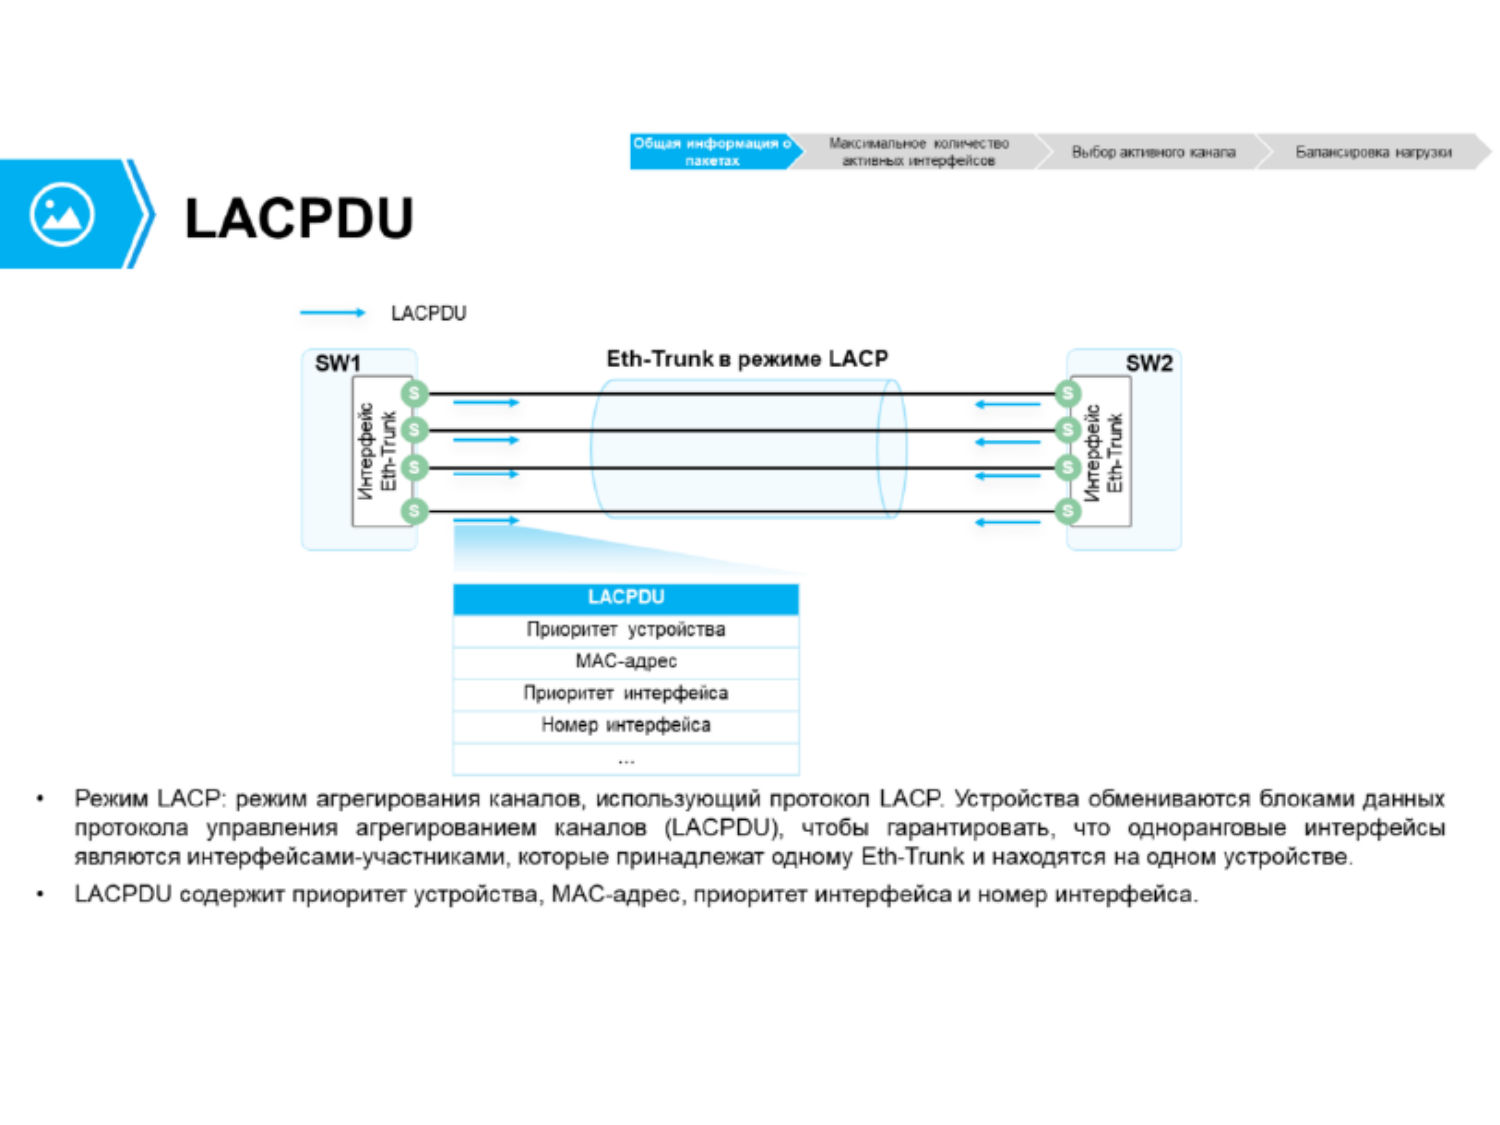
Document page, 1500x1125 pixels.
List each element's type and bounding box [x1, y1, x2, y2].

list [0, 129, 1500, 916]
